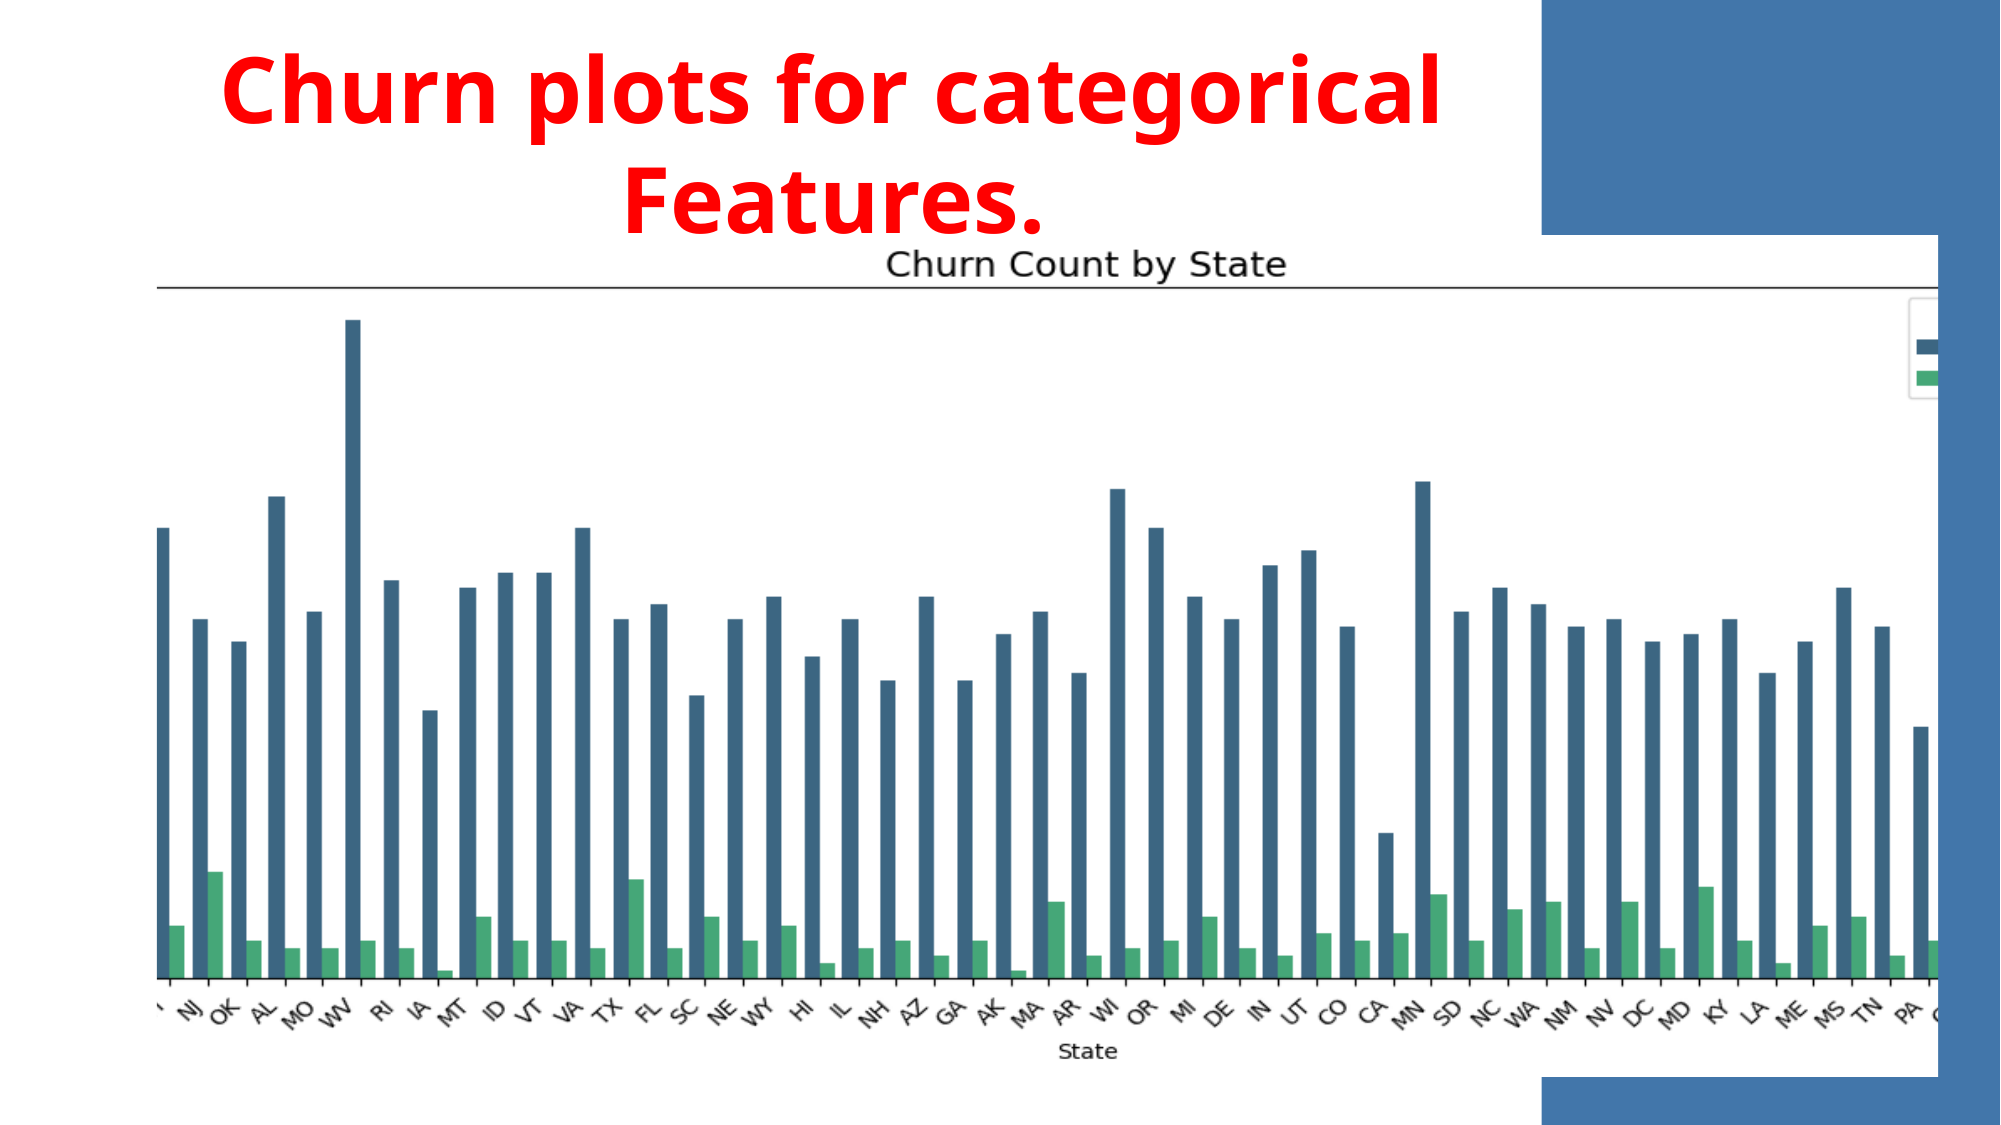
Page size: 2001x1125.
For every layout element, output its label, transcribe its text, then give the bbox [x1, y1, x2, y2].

picture [156, 235, 1939, 1077]
text_box Churn plots for categorical Features. [132, 24, 1533, 259]
